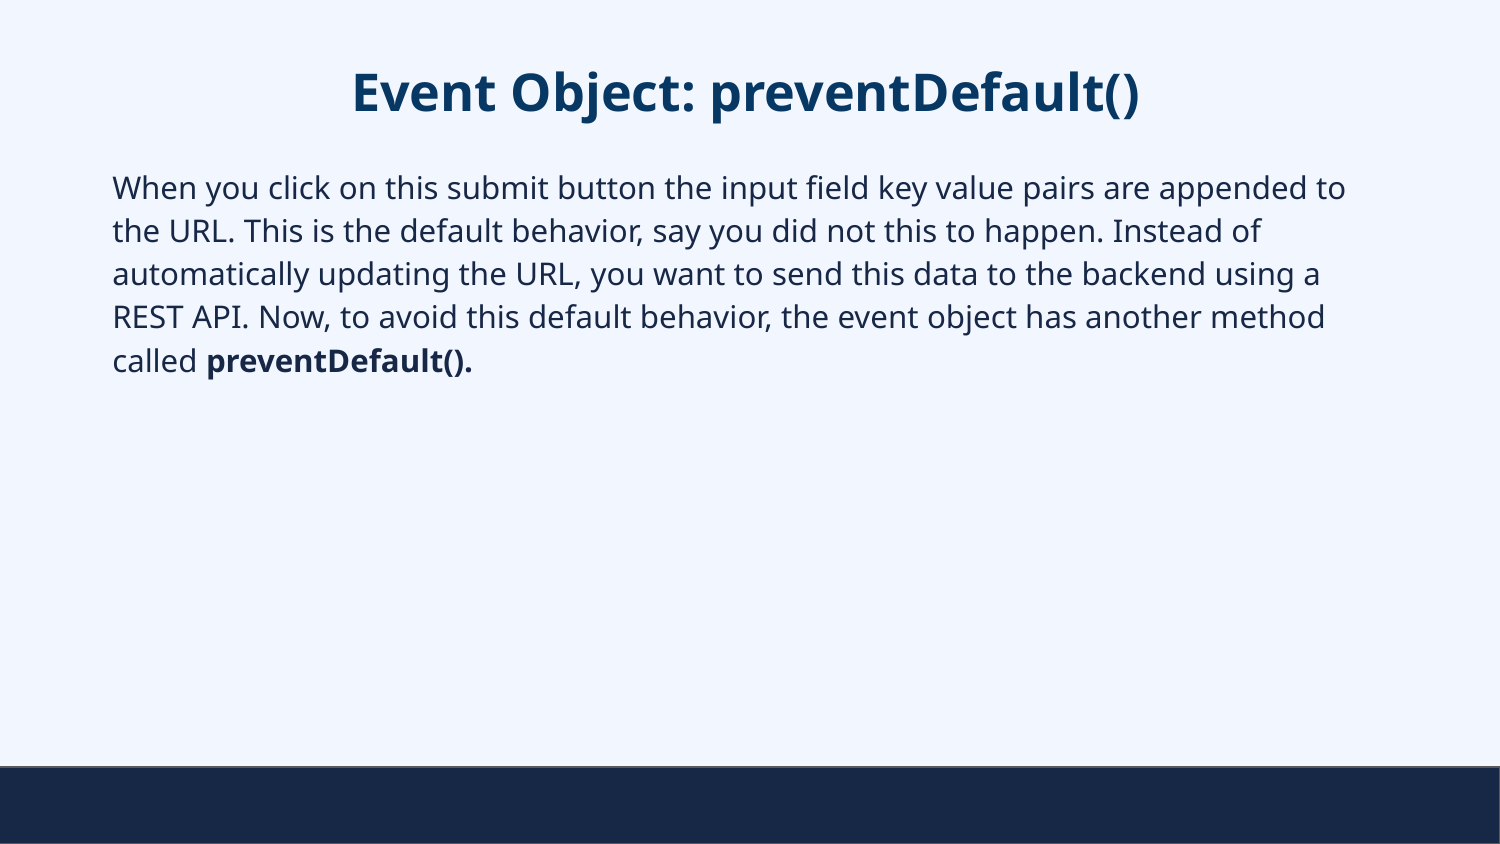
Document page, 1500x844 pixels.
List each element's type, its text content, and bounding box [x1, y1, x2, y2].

text_box When you click on this submit button the input field key value pairs are appended to the URL. This is the default behavior, say you did not this to happen. Instead of automatically updating the URL, you want to send this data to the backend using a REST API. Now, to avoid this default behavior, the event object has another method called preventDefault(). [97, 147, 1397, 711]
text_box [0, 767, 1500, 844]
title Event Object: preventDefault() [29, 35, 1462, 148]
